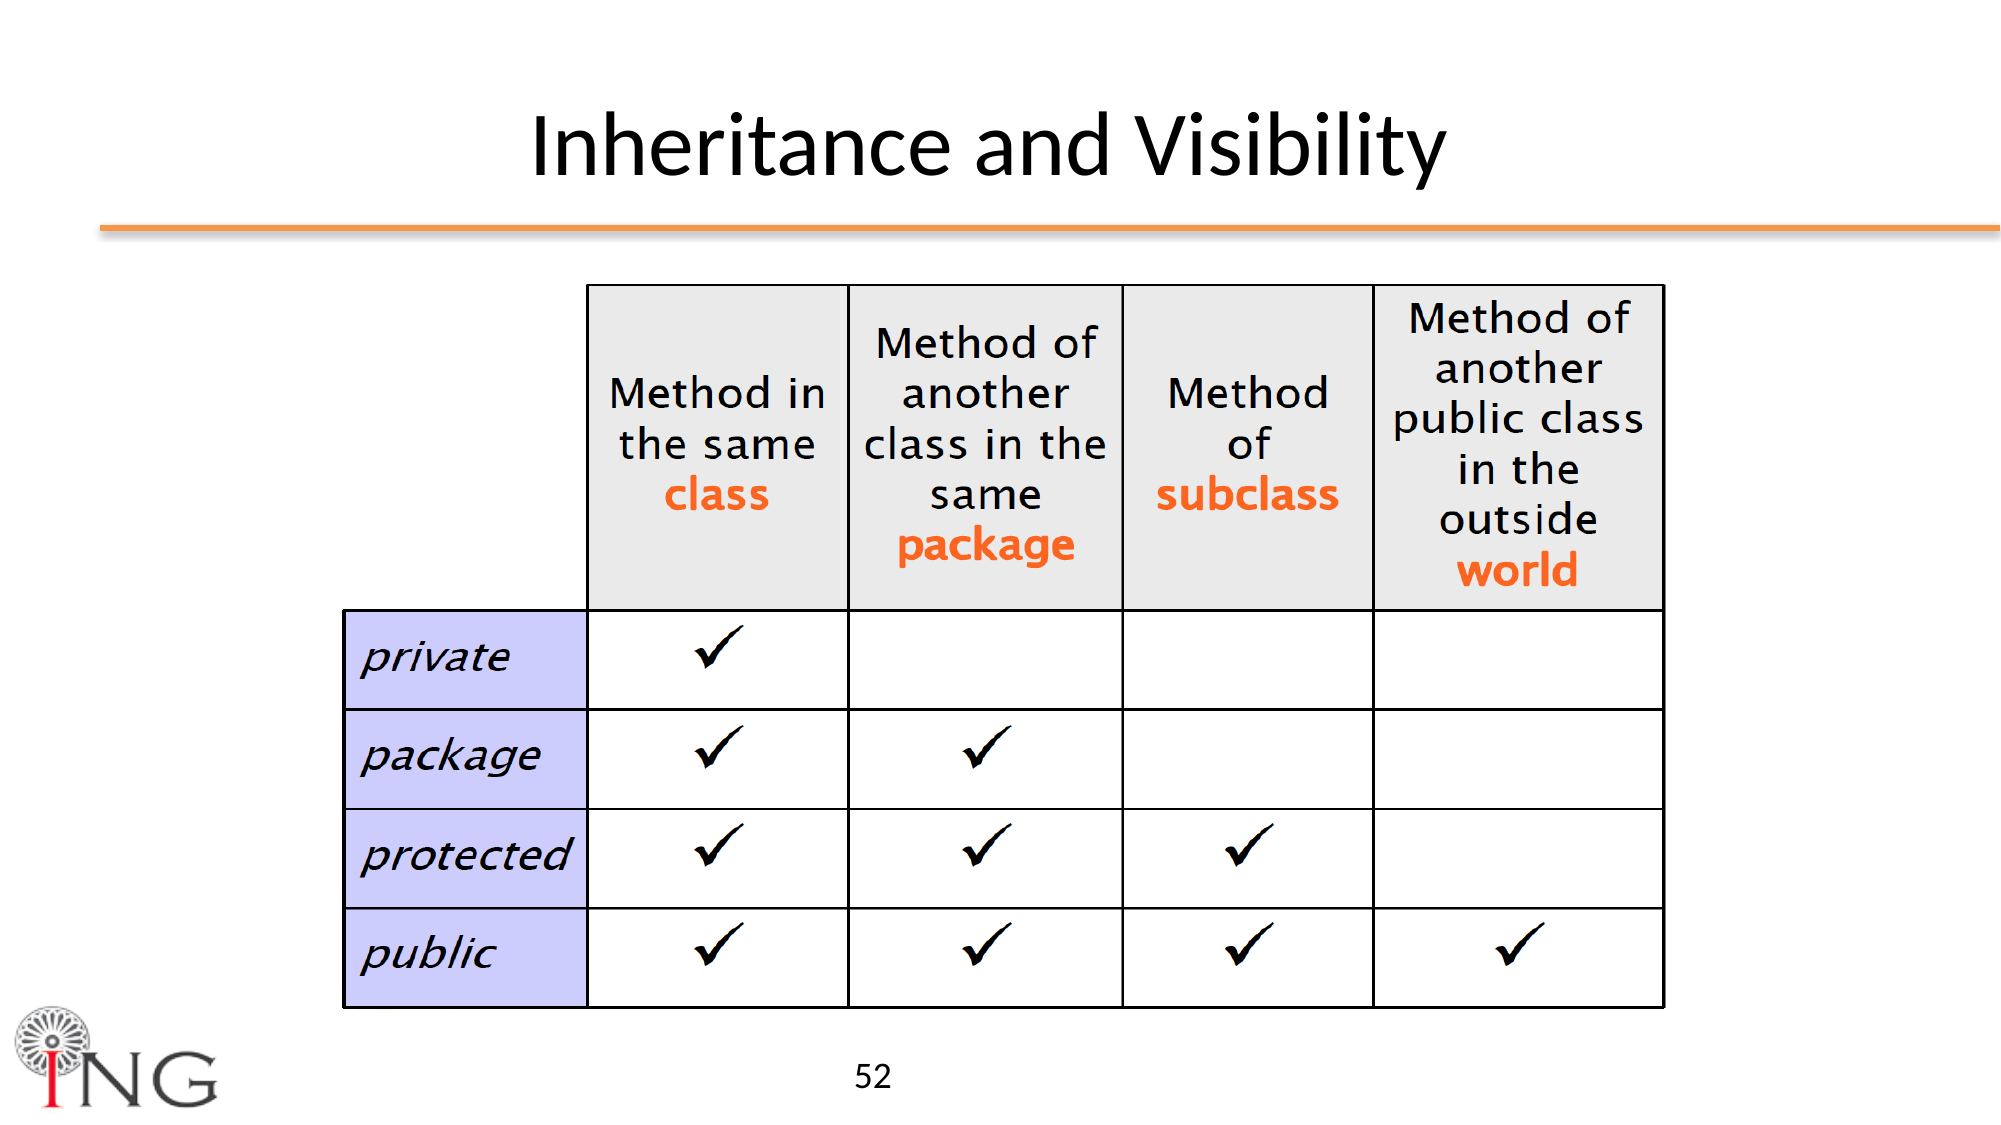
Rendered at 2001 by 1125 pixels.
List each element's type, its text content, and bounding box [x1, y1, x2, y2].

picture [0, 987, 244, 1125]
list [279, 266, 1721, 1010]
title Inheritance and Visibility [99, 45, 1900, 233]
slide_number 52 [839, 1043, 1900, 1104]
